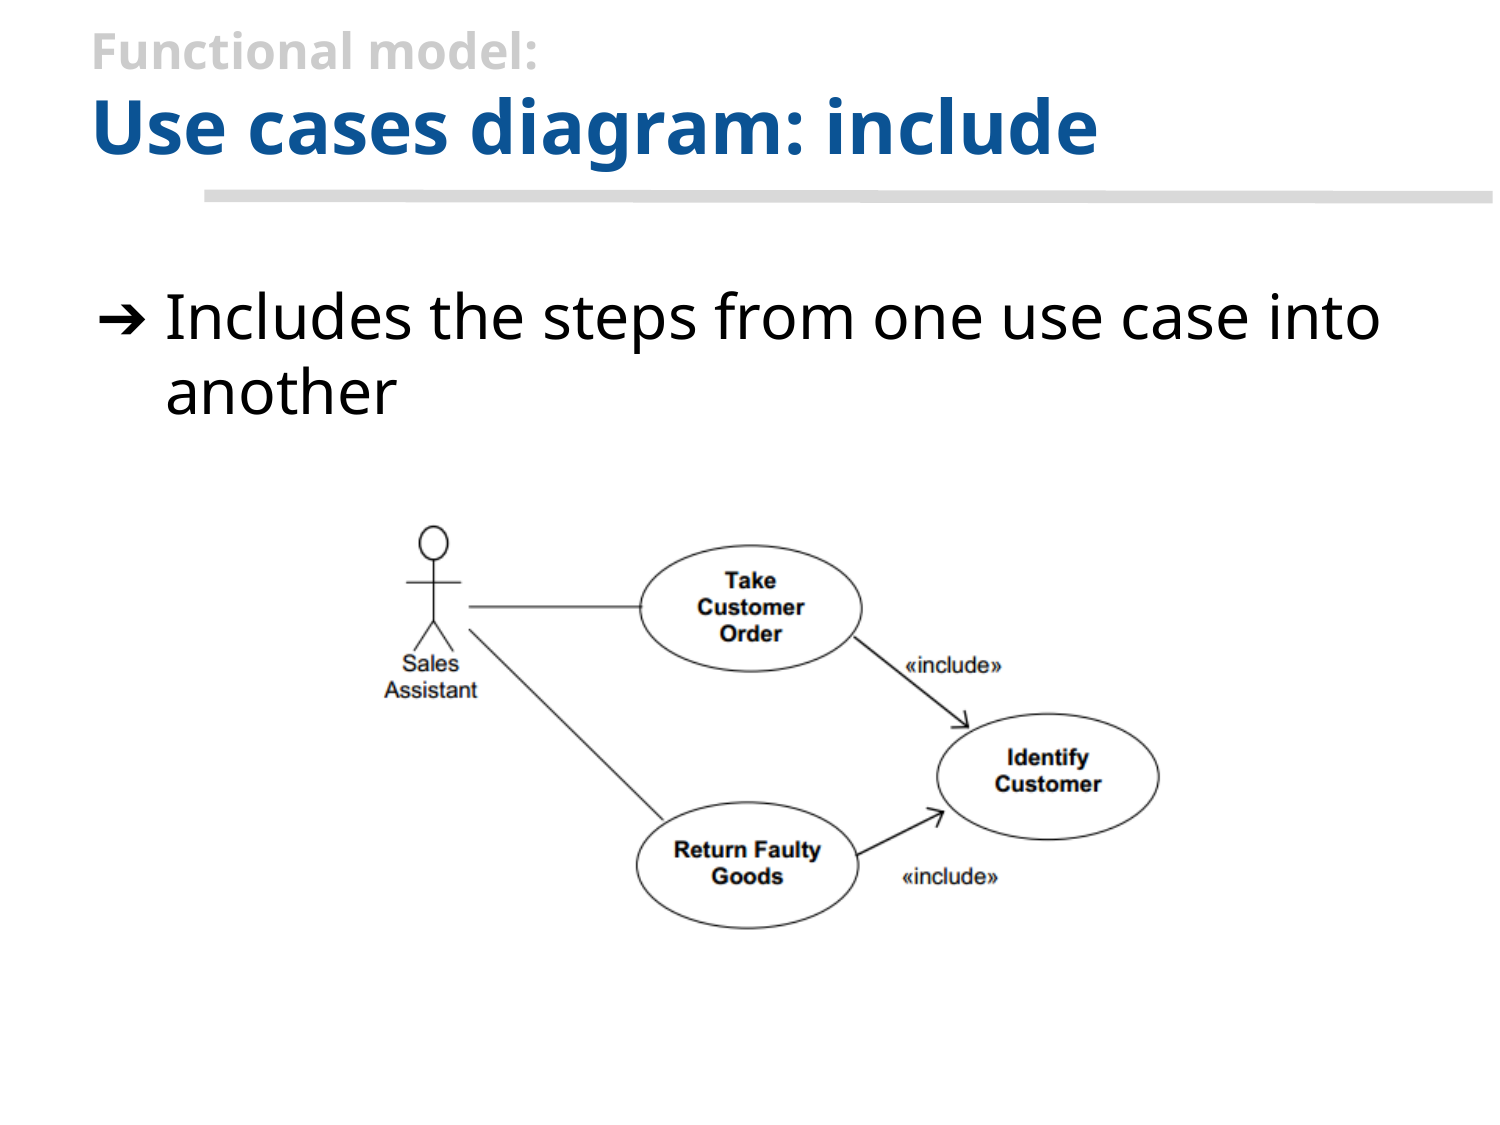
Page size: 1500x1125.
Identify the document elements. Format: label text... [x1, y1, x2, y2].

picture [297, 467, 1182, 972]
title Functional model: Use cases diagram: include [75, 45, 1425, 185]
list Includes the steps from one use case into another [75, 262, 1425, 1078]
